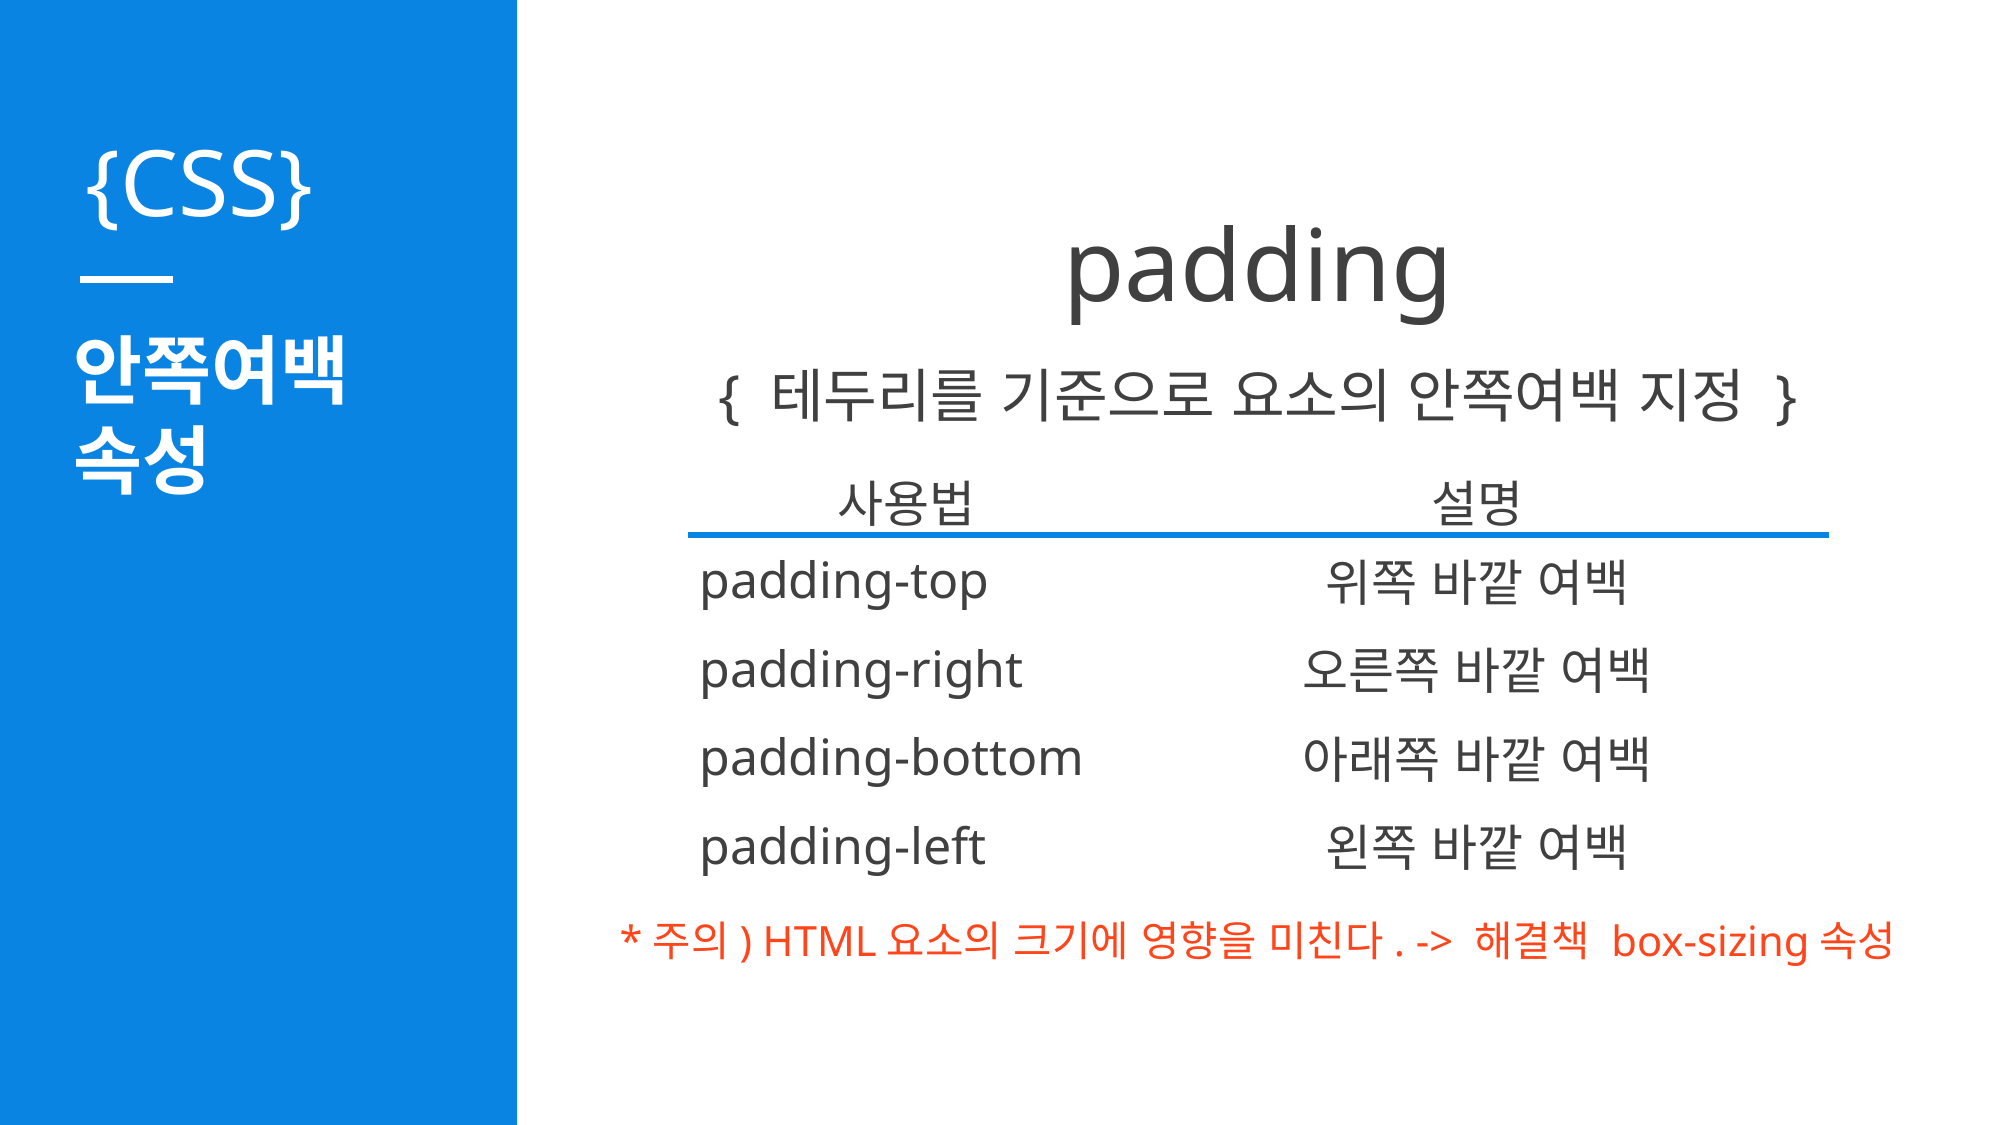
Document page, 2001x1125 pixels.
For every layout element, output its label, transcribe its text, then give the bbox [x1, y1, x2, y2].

table_cell 왼쪽 바깥 여백 [1126, 801, 1829, 889]
text_box { 테두리를 기준으로 요소의 안쪽여백 지정 } [516, 351, 2000, 437]
table_cell 위쪽 바깥 여백 [1126, 538, 1829, 624]
table_cell padding-left [688, 801, 1126, 889]
table_header 사용법 [688, 458, 1126, 532]
text_box padding [516, 193, 2000, 329]
table_cell padding-bottom [688, 712, 1126, 801]
text_box *주의) HTML요소의 크기에 영향을 미친다. -> 해결책 box-sizing속성 [516, 907, 2000, 973]
table_cell 아래쪽 바깥 여백 [1126, 712, 1829, 801]
text_box 안쪽여백 속성 [59, 316, 366, 512]
table_cell padding-right [688, 624, 1126, 712]
table_cell 오른쪽 바깥 여백 [1126, 624, 1829, 712]
table_cell padding-top [688, 538, 1126, 624]
table_header 설명 [1126, 458, 1829, 532]
